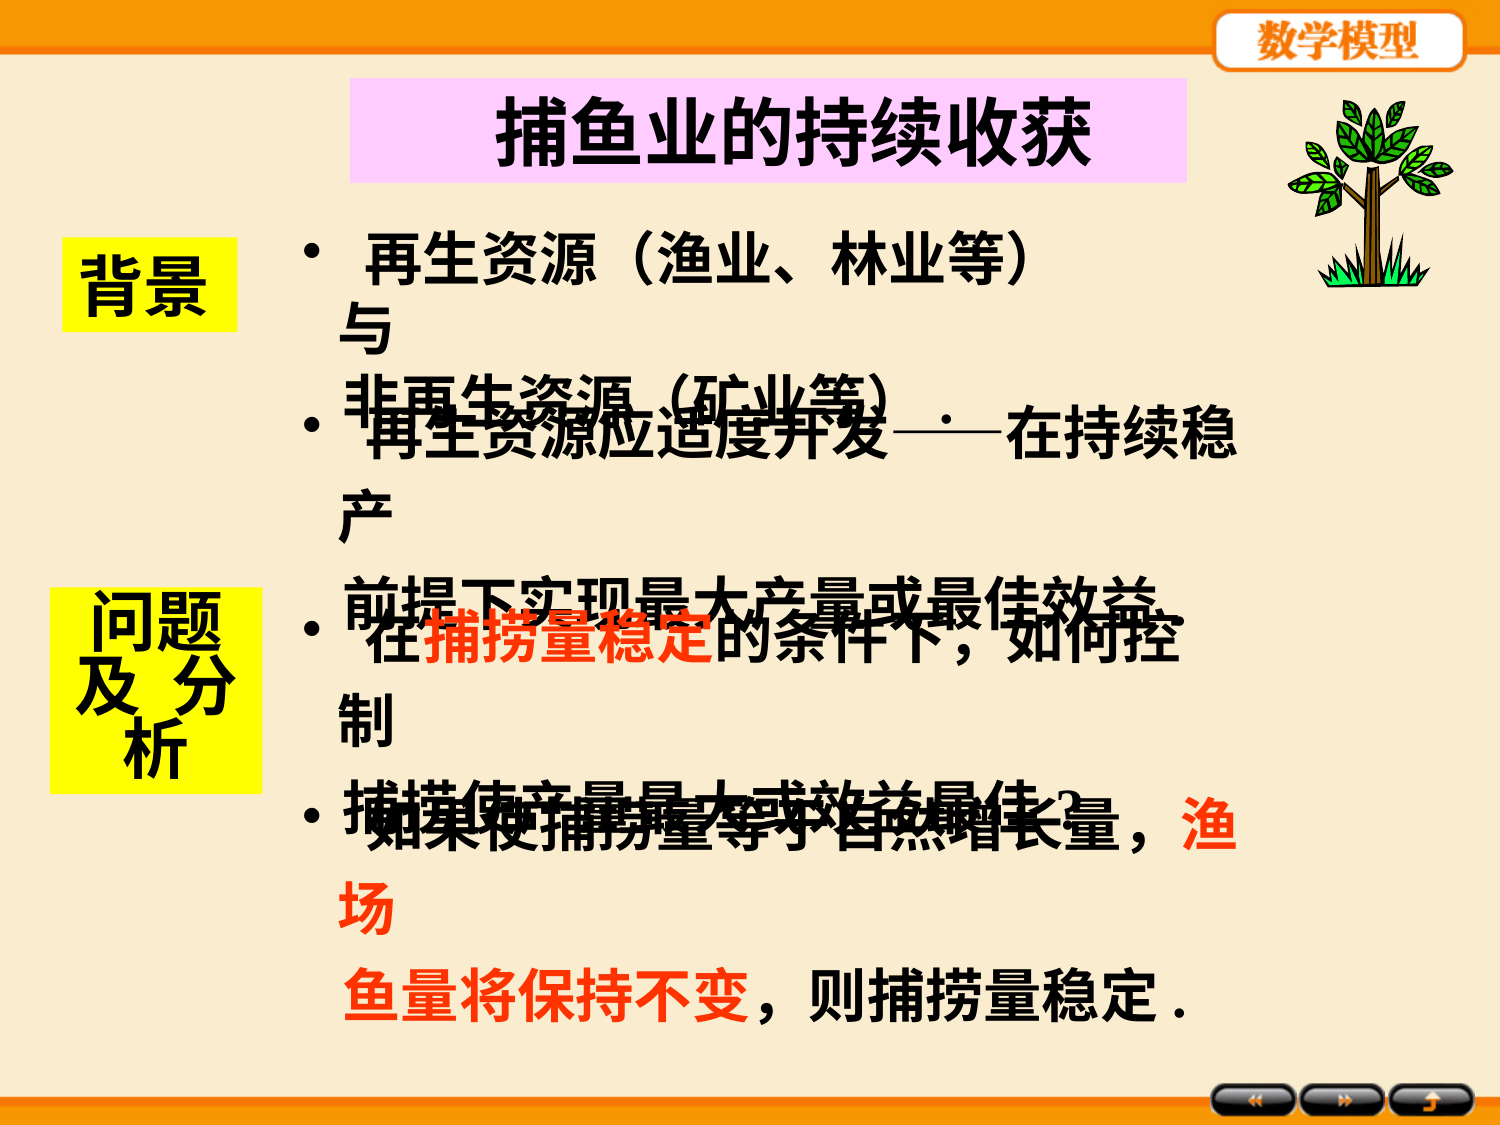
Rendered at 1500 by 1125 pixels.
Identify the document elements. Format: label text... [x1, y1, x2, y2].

text_box 再生资源应适度开发——在持续稳产 前提下实现最大产量或最佳效益. [287, 375, 1294, 645]
text_box 再生资源（渔业、林业等）与 非再生资源（矿业等）. [287, 214, 1125, 375]
text_box 问题及 分析 [49, 587, 263, 795]
picture [0, 0, 1500, 1125]
text_box 背景 [62, 237, 238, 333]
text_box 捕鱼业的持续收获 [349, 78, 1187, 183]
text_box 如果使捕捞量等于自然增长量，渔场 鱼量将保持不变，则捕捞量稳定. [287, 766, 1294, 1037]
text_box 在捕捞量稳定的条件下，如何控制 捕捞使产量最大或效益最佳? [287, 579, 1235, 766]
